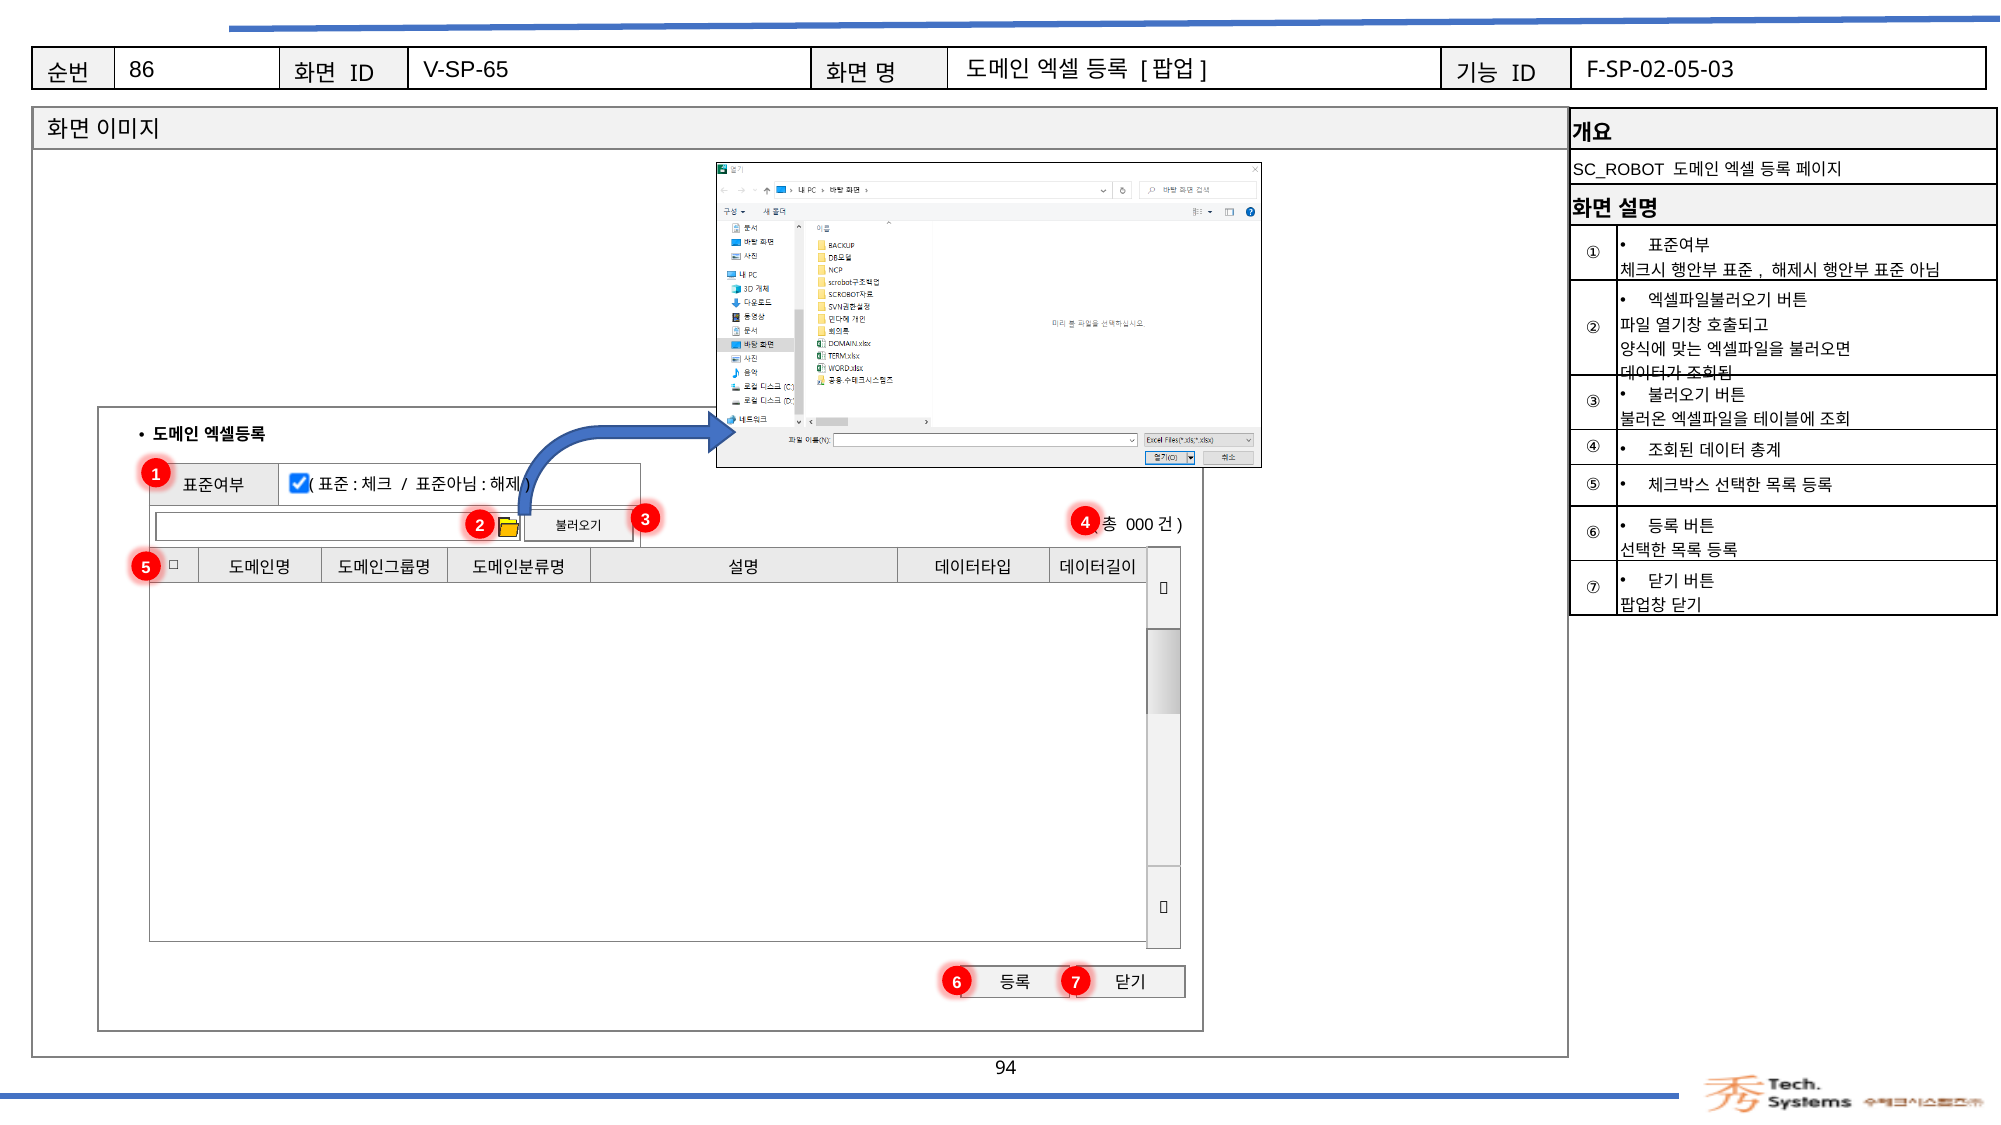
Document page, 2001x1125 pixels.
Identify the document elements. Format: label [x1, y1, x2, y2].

table_cell [1618, 465, 1996, 505]
table_cell [1618, 430, 1996, 464]
text_box [952, 47, 1223, 90]
table_header [279, 464, 529, 505]
table_cell [1571, 561, 1616, 614]
text_box [114, 47, 170, 90]
table_cell [1571, 150, 1996, 183]
text_box [408, 47, 524, 90]
table_cell [1571, 281, 1616, 374]
table_header [199, 548, 321, 582]
table_cell [1571, 430, 1616, 464]
table_header [448, 548, 590, 582]
table_header [532, 464, 640, 505]
text_box [1571, 47, 1756, 90]
table_cell [1571, 465, 1616, 505]
table_header [159, 548, 198, 582]
table_cell [1571, 376, 1616, 429]
table_cell [1618, 561, 1996, 614]
table_cell [1571, 507, 1616, 560]
picture [512, 517, 519, 537]
table_cell [1148, 630, 1180, 865]
table_header [591, 548, 897, 582]
table_cell [150, 583, 1146, 941]
table_header [150, 464, 278, 505]
table_header [322, 548, 447, 582]
table_header [898, 548, 1049, 582]
table_cell [1571, 226, 1616, 279]
table_header [1050, 548, 1146, 582]
table_cell [1618, 507, 1996, 560]
table_cell [1618, 226, 1996, 279]
table_cell [493, 506, 517, 512]
table_cell [1618, 281, 1996, 374]
text_box [97, 406, 1204, 1032]
table_cell [1148, 867, 1180, 948]
table_cell [1571, 185, 1996, 224]
picture [1702, 1073, 1987, 1114]
table_cell [150, 506, 640, 547]
table_header [1571, 109, 1996, 148]
picture [716, 162, 1262, 468]
table_cell [1618, 376, 1996, 429]
table_header [1148, 548, 1180, 628]
picture [285, 469, 318, 498]
